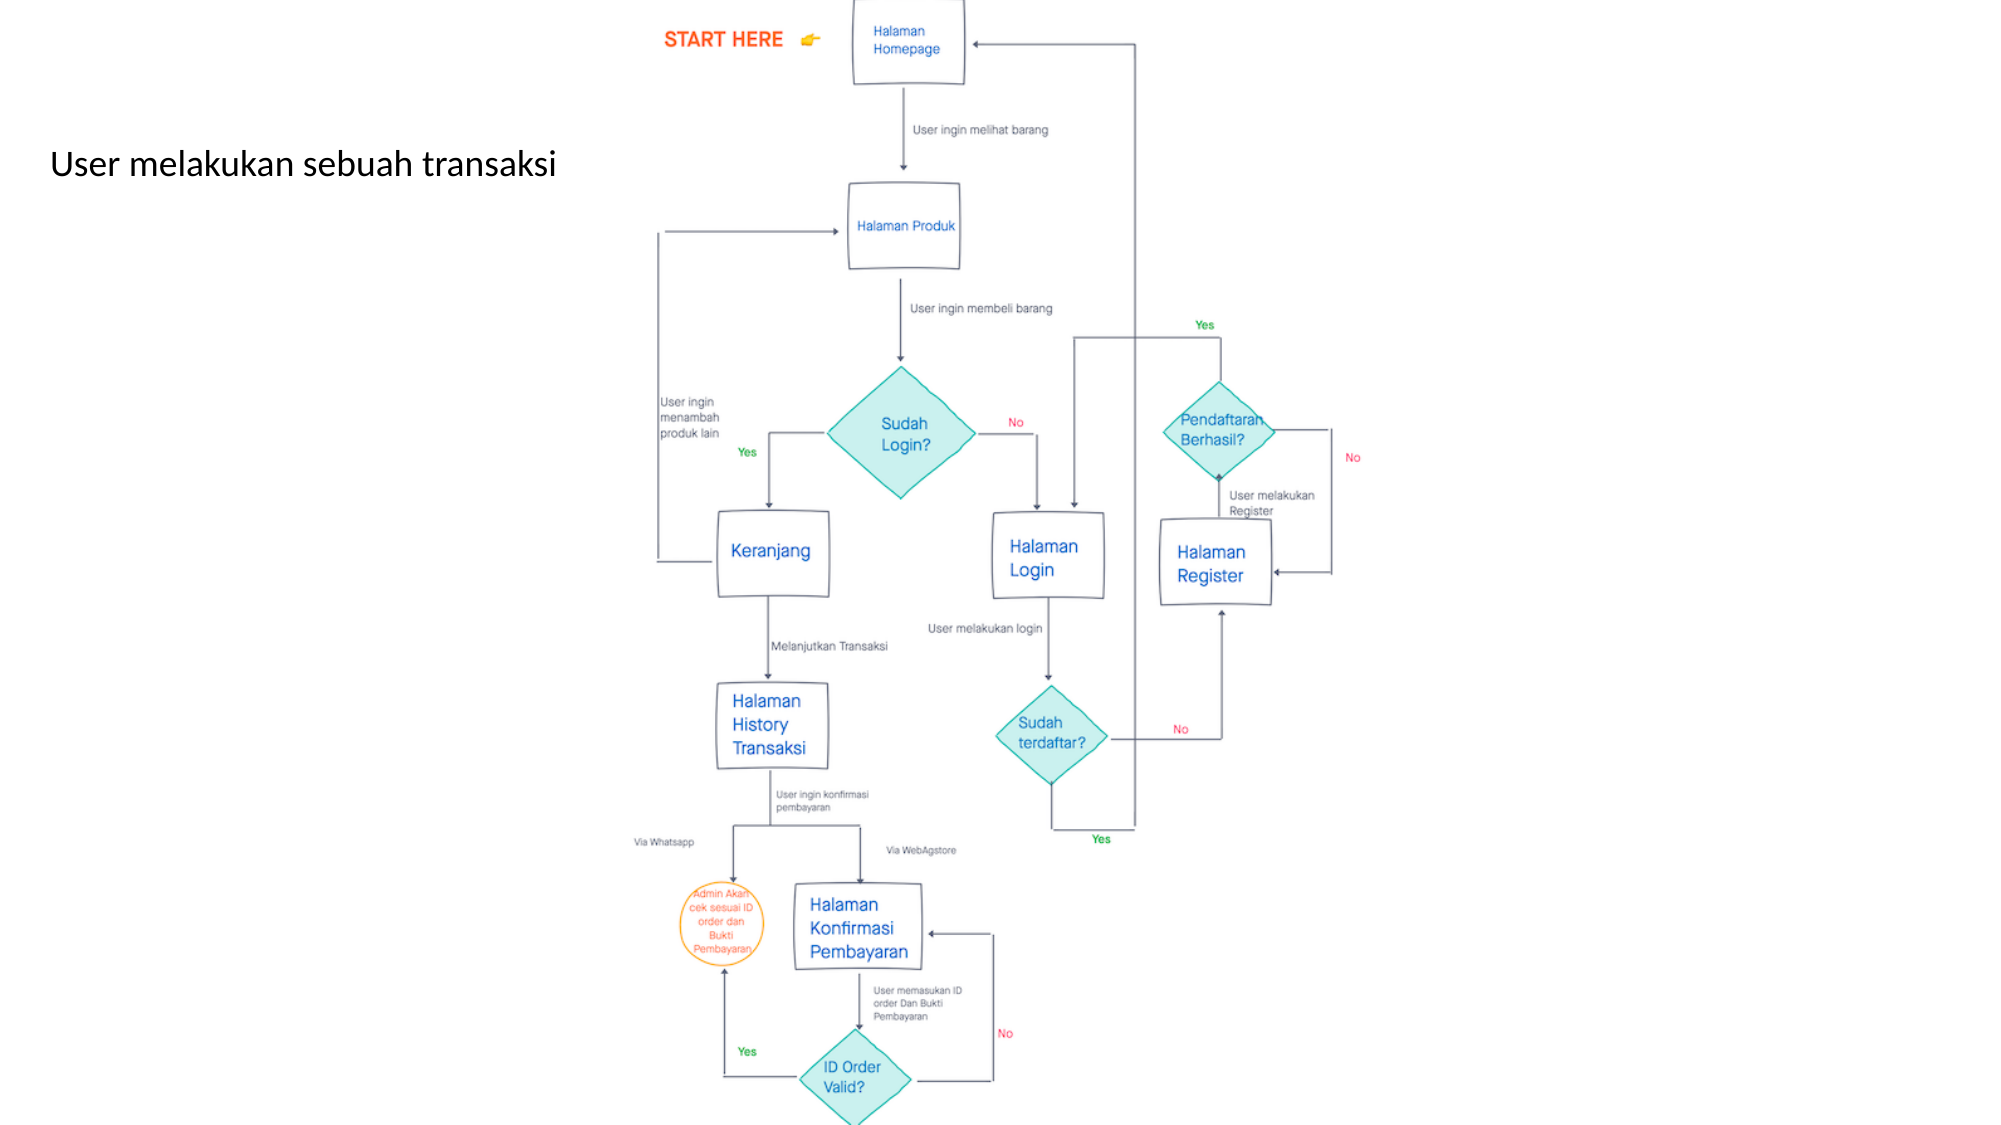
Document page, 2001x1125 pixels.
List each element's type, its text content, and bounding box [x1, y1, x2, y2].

picture [620, 0, 1379, 1125]
text_box User melakukan sebuah transaksi [35, 131, 620, 192]
